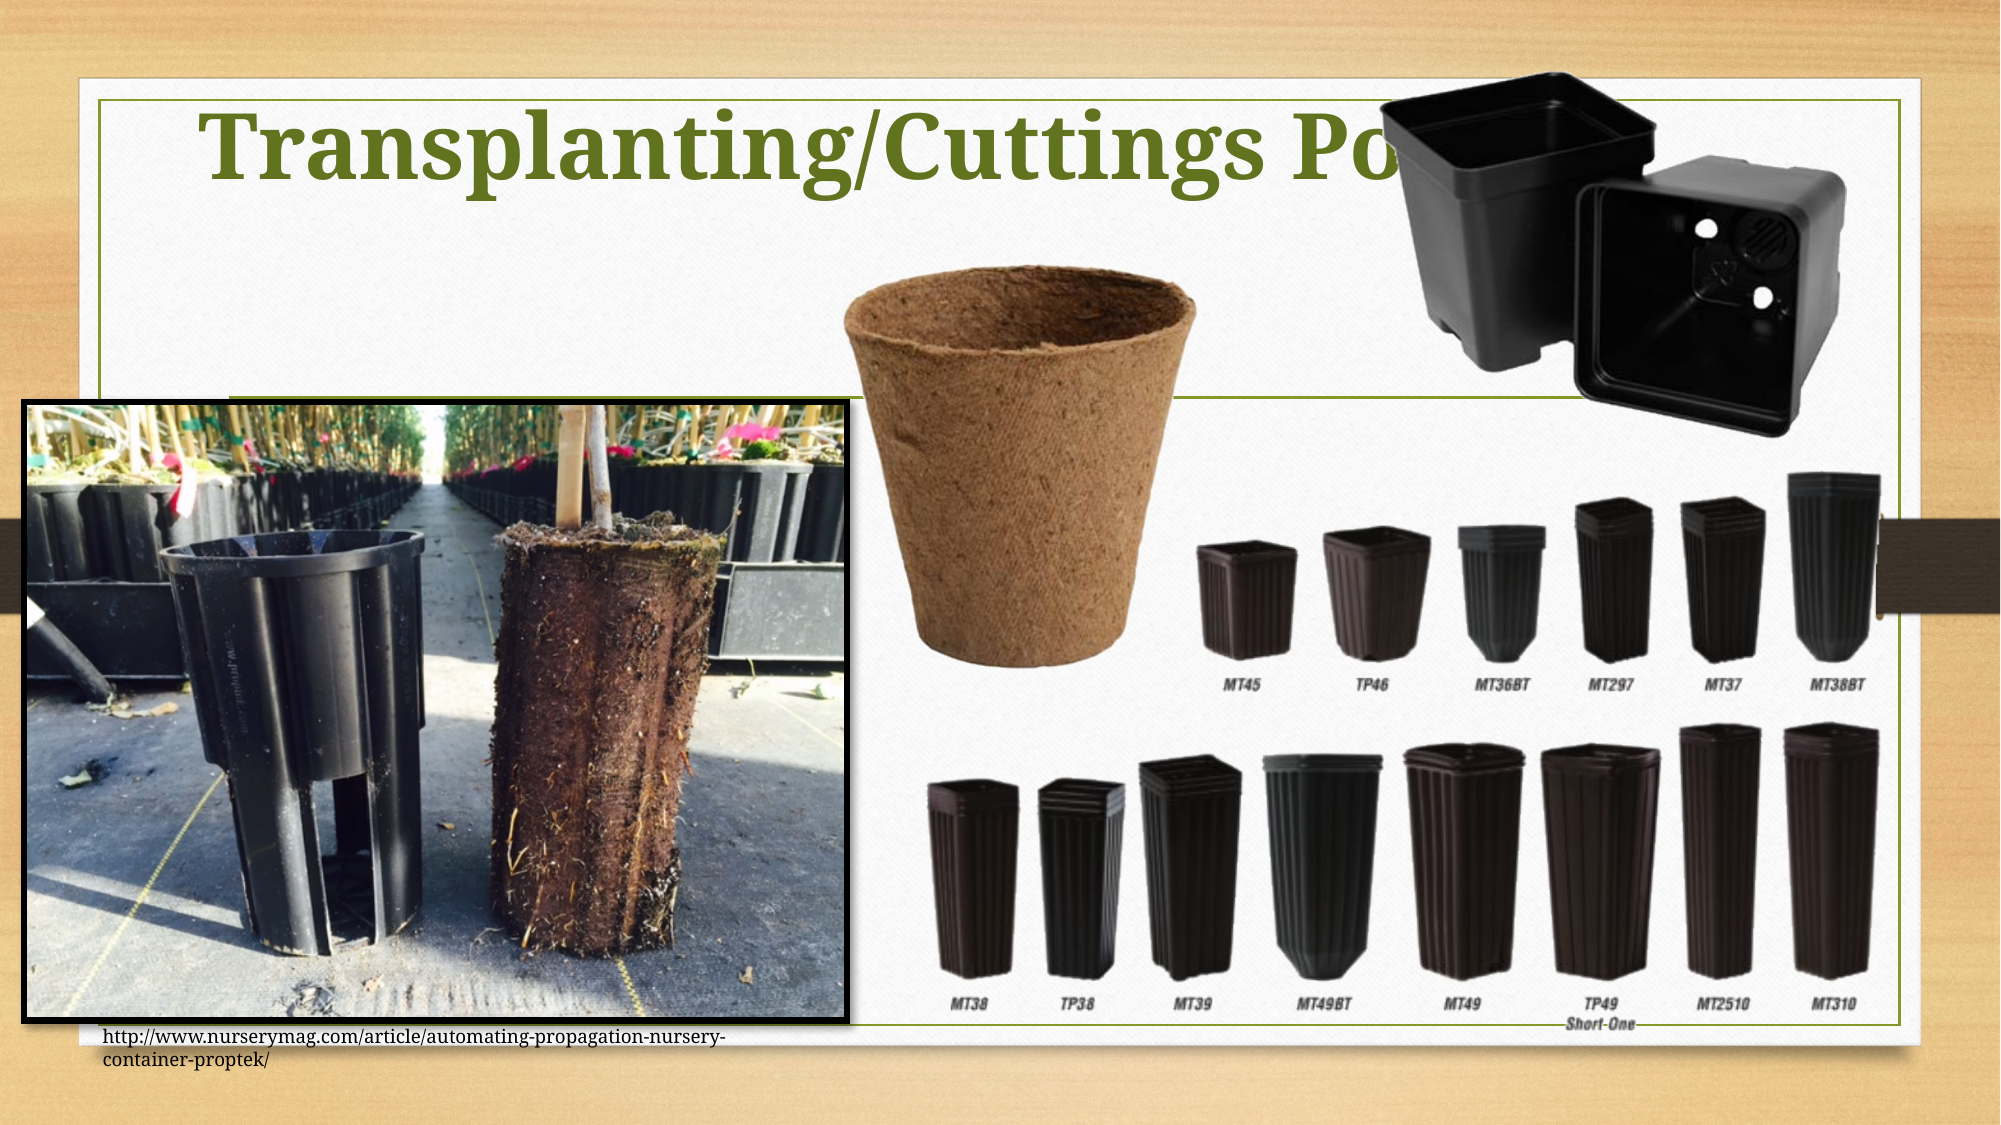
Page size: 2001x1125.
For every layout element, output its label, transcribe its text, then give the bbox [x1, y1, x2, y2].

picture [0, 0, 2001, 1125]
text_box http://www.nurserymag.com/article/automating-propagation-nursery-container-proptek/ [87, 1018, 784, 1078]
title Transplanting/Cuttings Pots [183, 36, 1377, 250]
